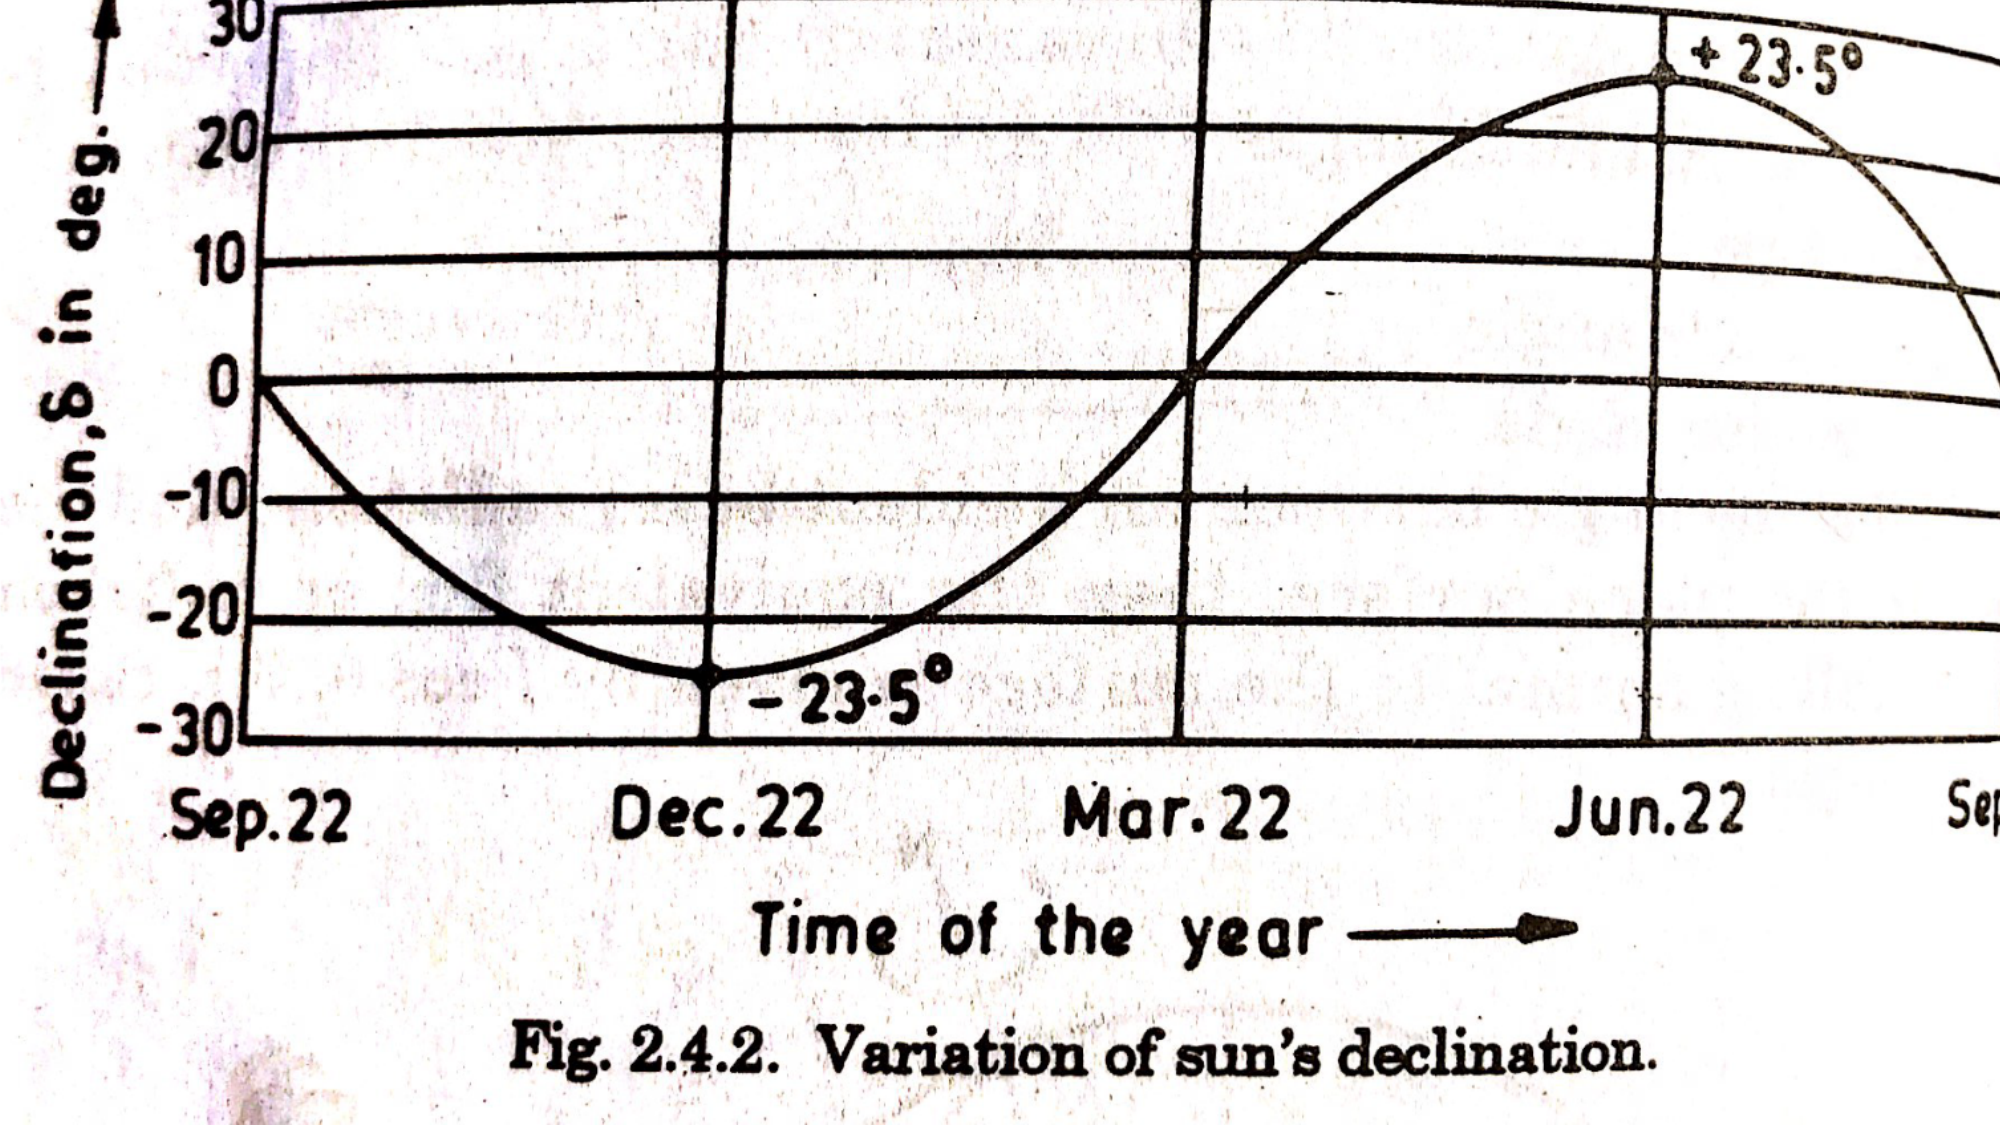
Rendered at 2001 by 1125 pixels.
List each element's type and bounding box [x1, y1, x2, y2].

picture [437, 0, 1563, 1125]
